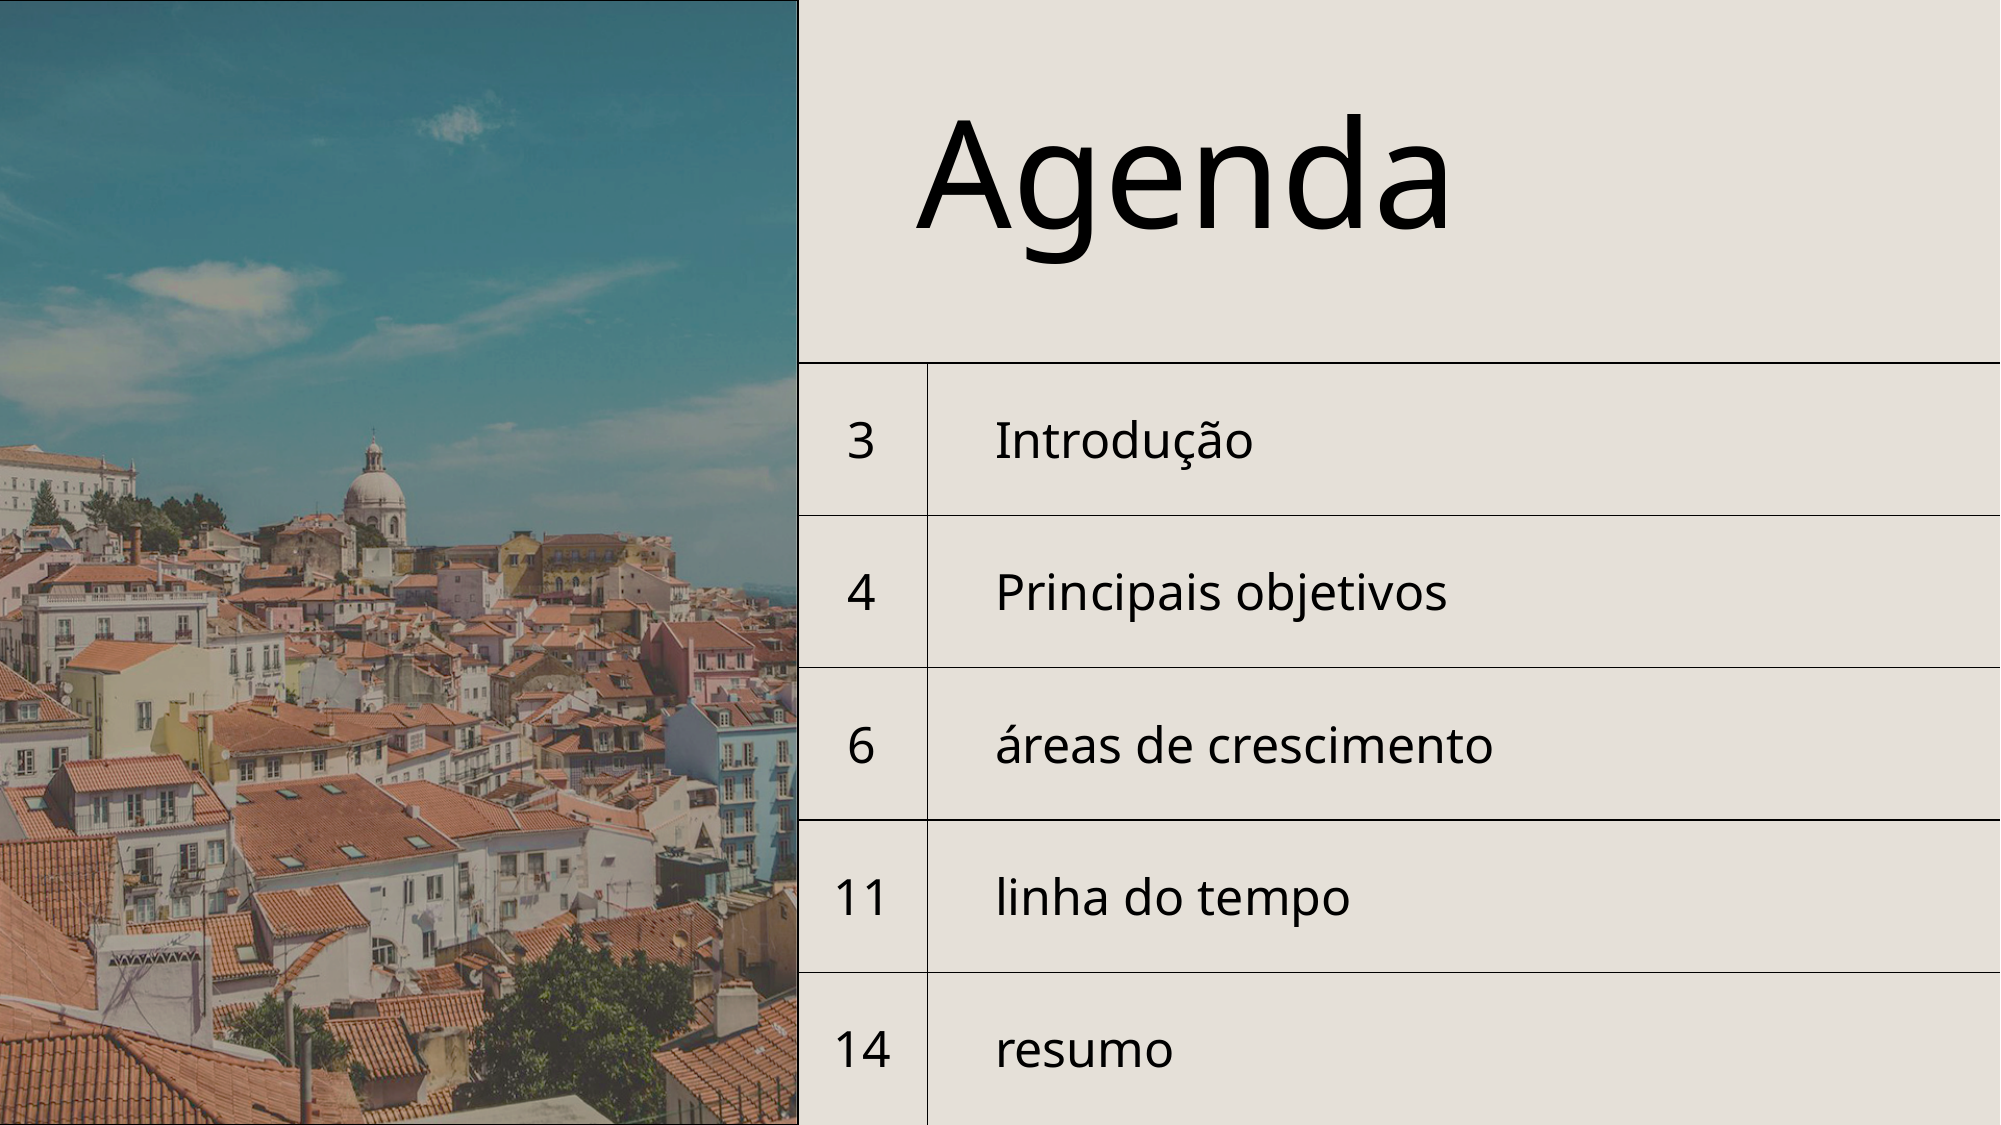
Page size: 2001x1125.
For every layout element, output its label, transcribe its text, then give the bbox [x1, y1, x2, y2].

table_cell Principais objetivos [928, 516, 2000, 667]
table_header Introdução [928, 364, 2000, 515]
table_cell 14 [797, 973, 927, 1125]
table_cell linha do tempo [928, 821, 2000, 972]
table_cell 6 [797, 668, 927, 819]
table_cell 4 [797, 516, 927, 667]
title Agenda [901, 0, 1619, 360]
picture [0, 0, 797, 1125]
table_cell 11 [797, 821, 927, 972]
table_cell áreas de crescimento [928, 668, 2000, 819]
table_cell resumo [928, 973, 2000, 1125]
table_header 3 [797, 364, 927, 515]
